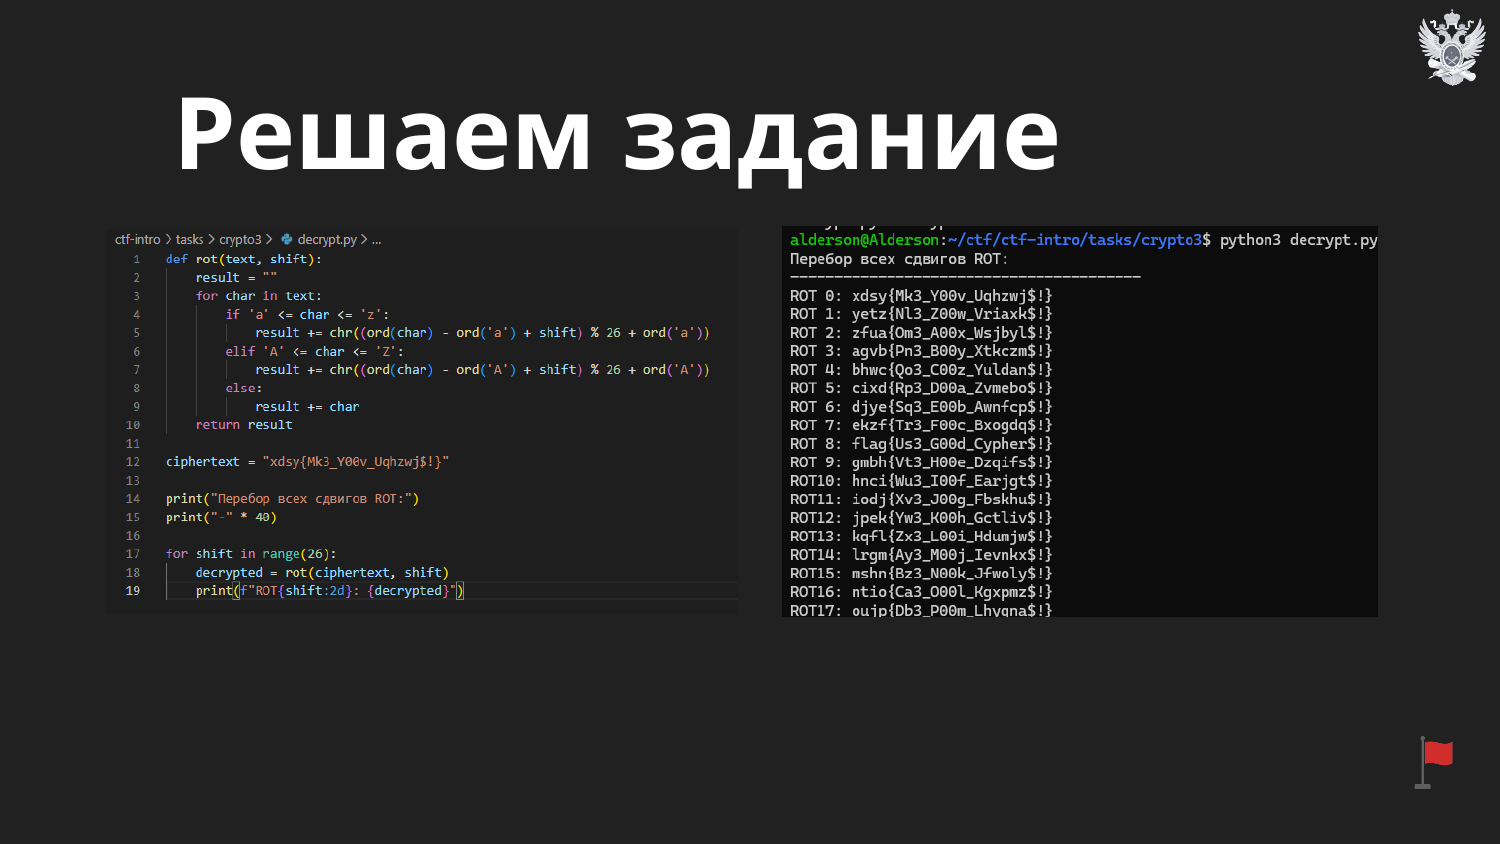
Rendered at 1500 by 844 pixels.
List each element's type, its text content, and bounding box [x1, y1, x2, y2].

picture [1397, 726, 1470, 799]
title Решаем задание [158, 55, 1387, 205]
picture [106, 229, 739, 615]
picture [781, 226, 1378, 618]
picture [1403, 0, 1500, 97]
